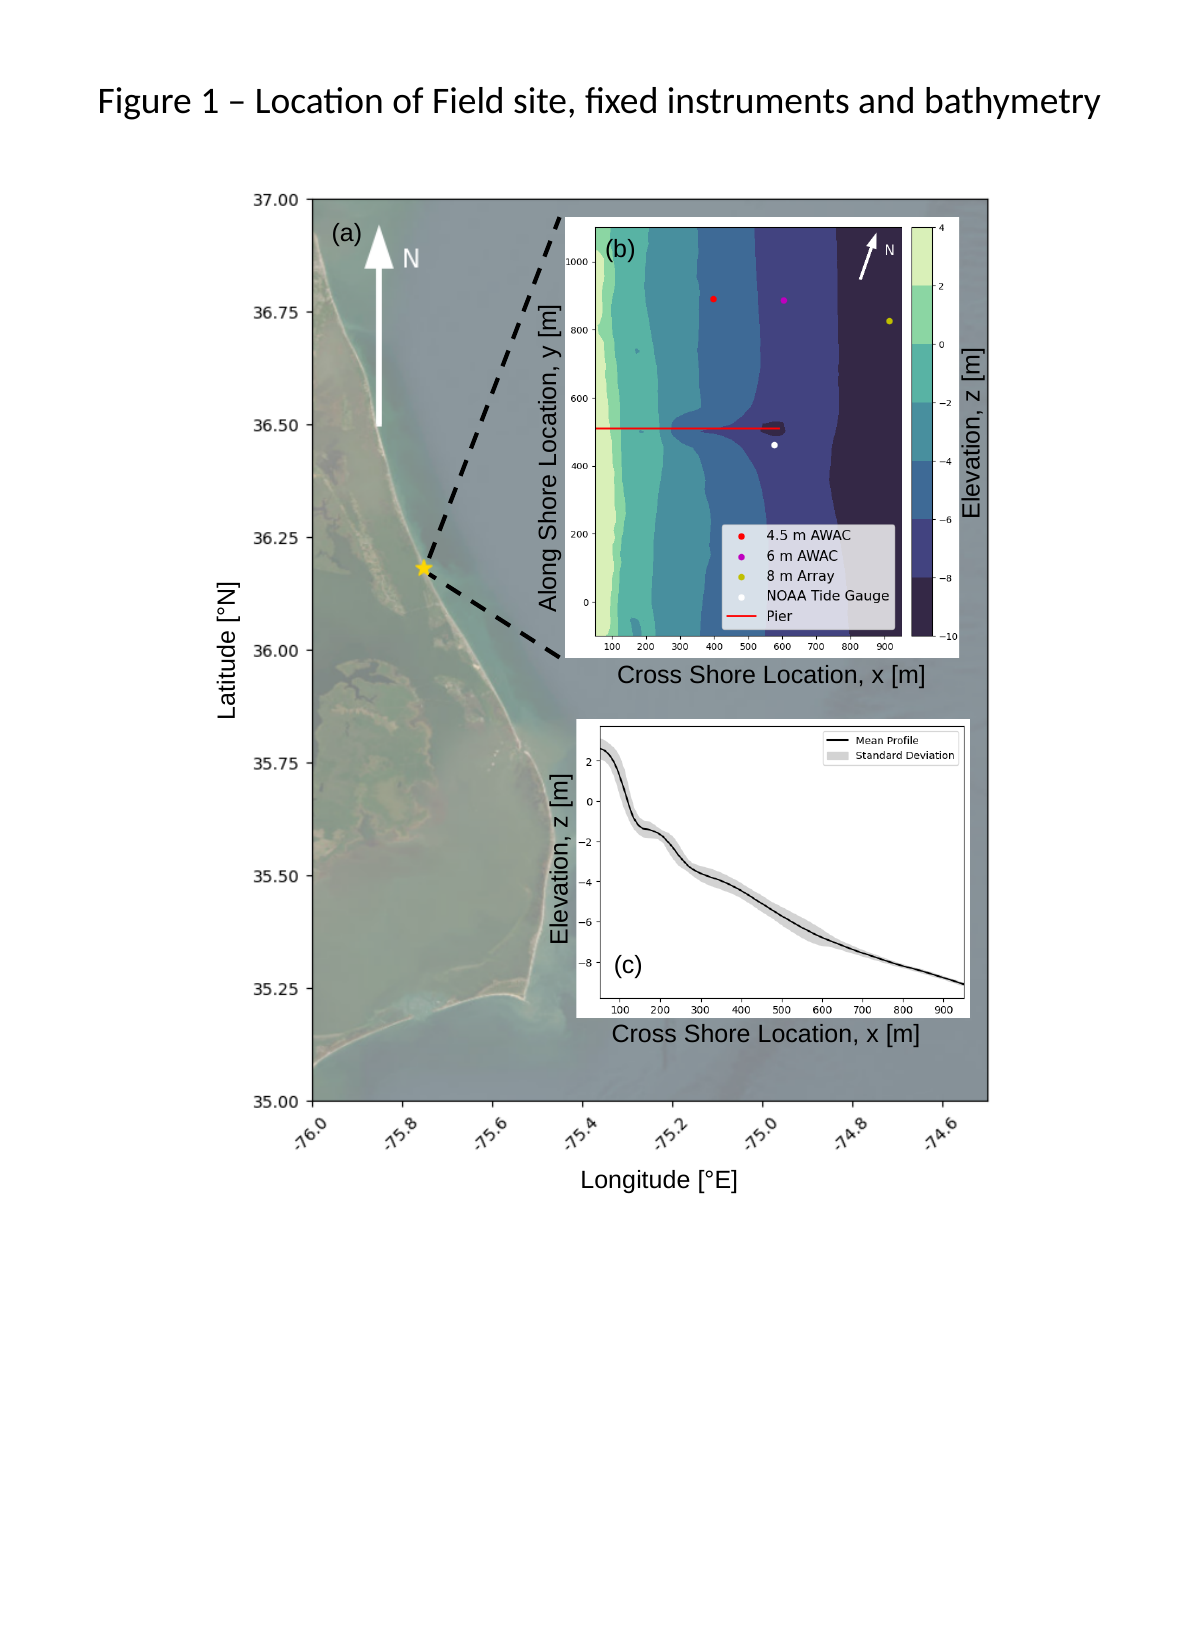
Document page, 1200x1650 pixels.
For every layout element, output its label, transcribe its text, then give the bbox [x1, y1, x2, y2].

text_box Figure 1 – Location of Field site, fixed instruments and bathymetry [82, 68, 1118, 129]
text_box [189, 157, 1048, 1219]
